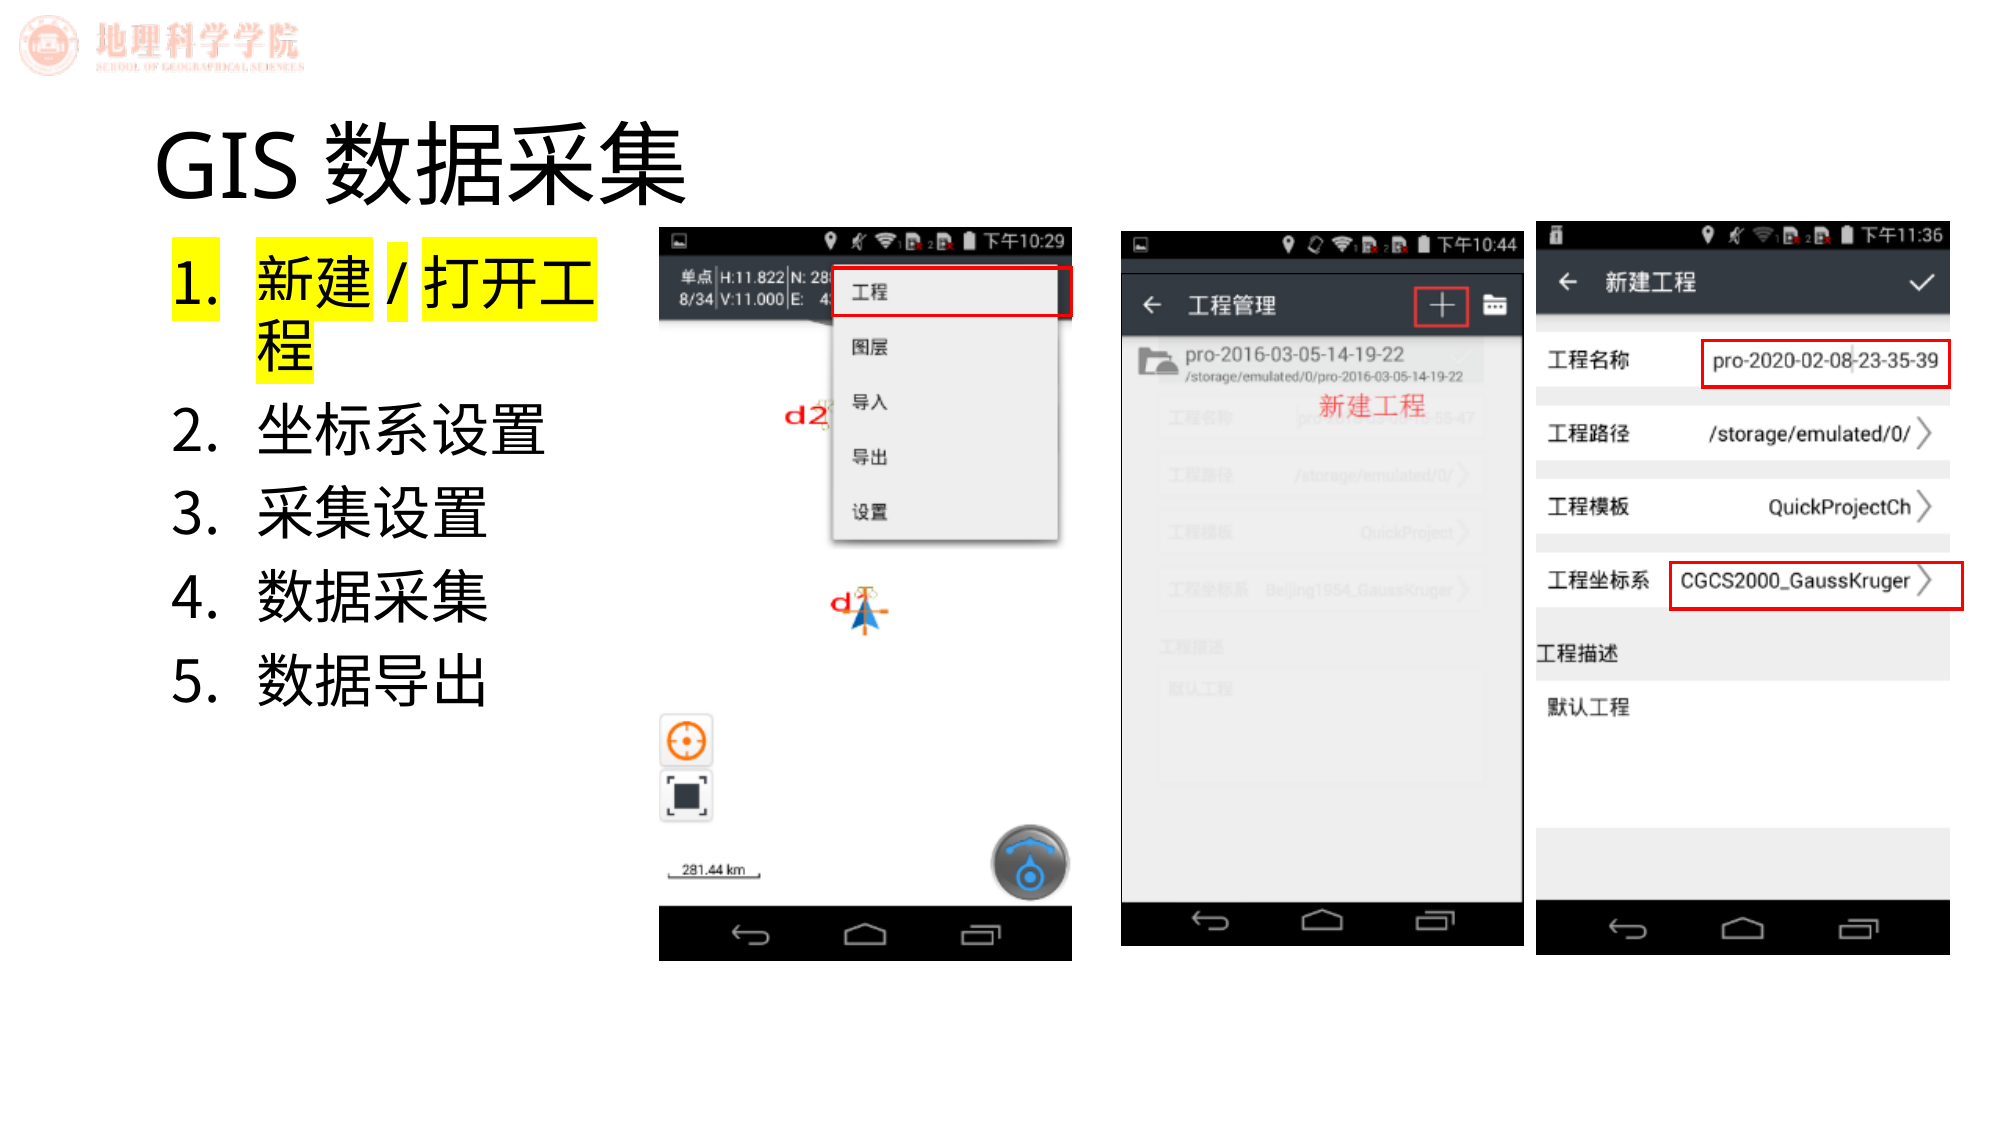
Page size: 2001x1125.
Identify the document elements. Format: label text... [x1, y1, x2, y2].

list 新建/打开工程 坐标系设置 采集设置 数据采集 数据导出 [156, 246, 659, 961]
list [1121, 904, 1524, 946]
picture [659, 227, 1072, 961]
picture [1121, 273, 1524, 904]
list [1121, 231, 1524, 273]
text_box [1536, 221, 1963, 955]
title GIS数据采集 [137, 59, 1863, 278]
